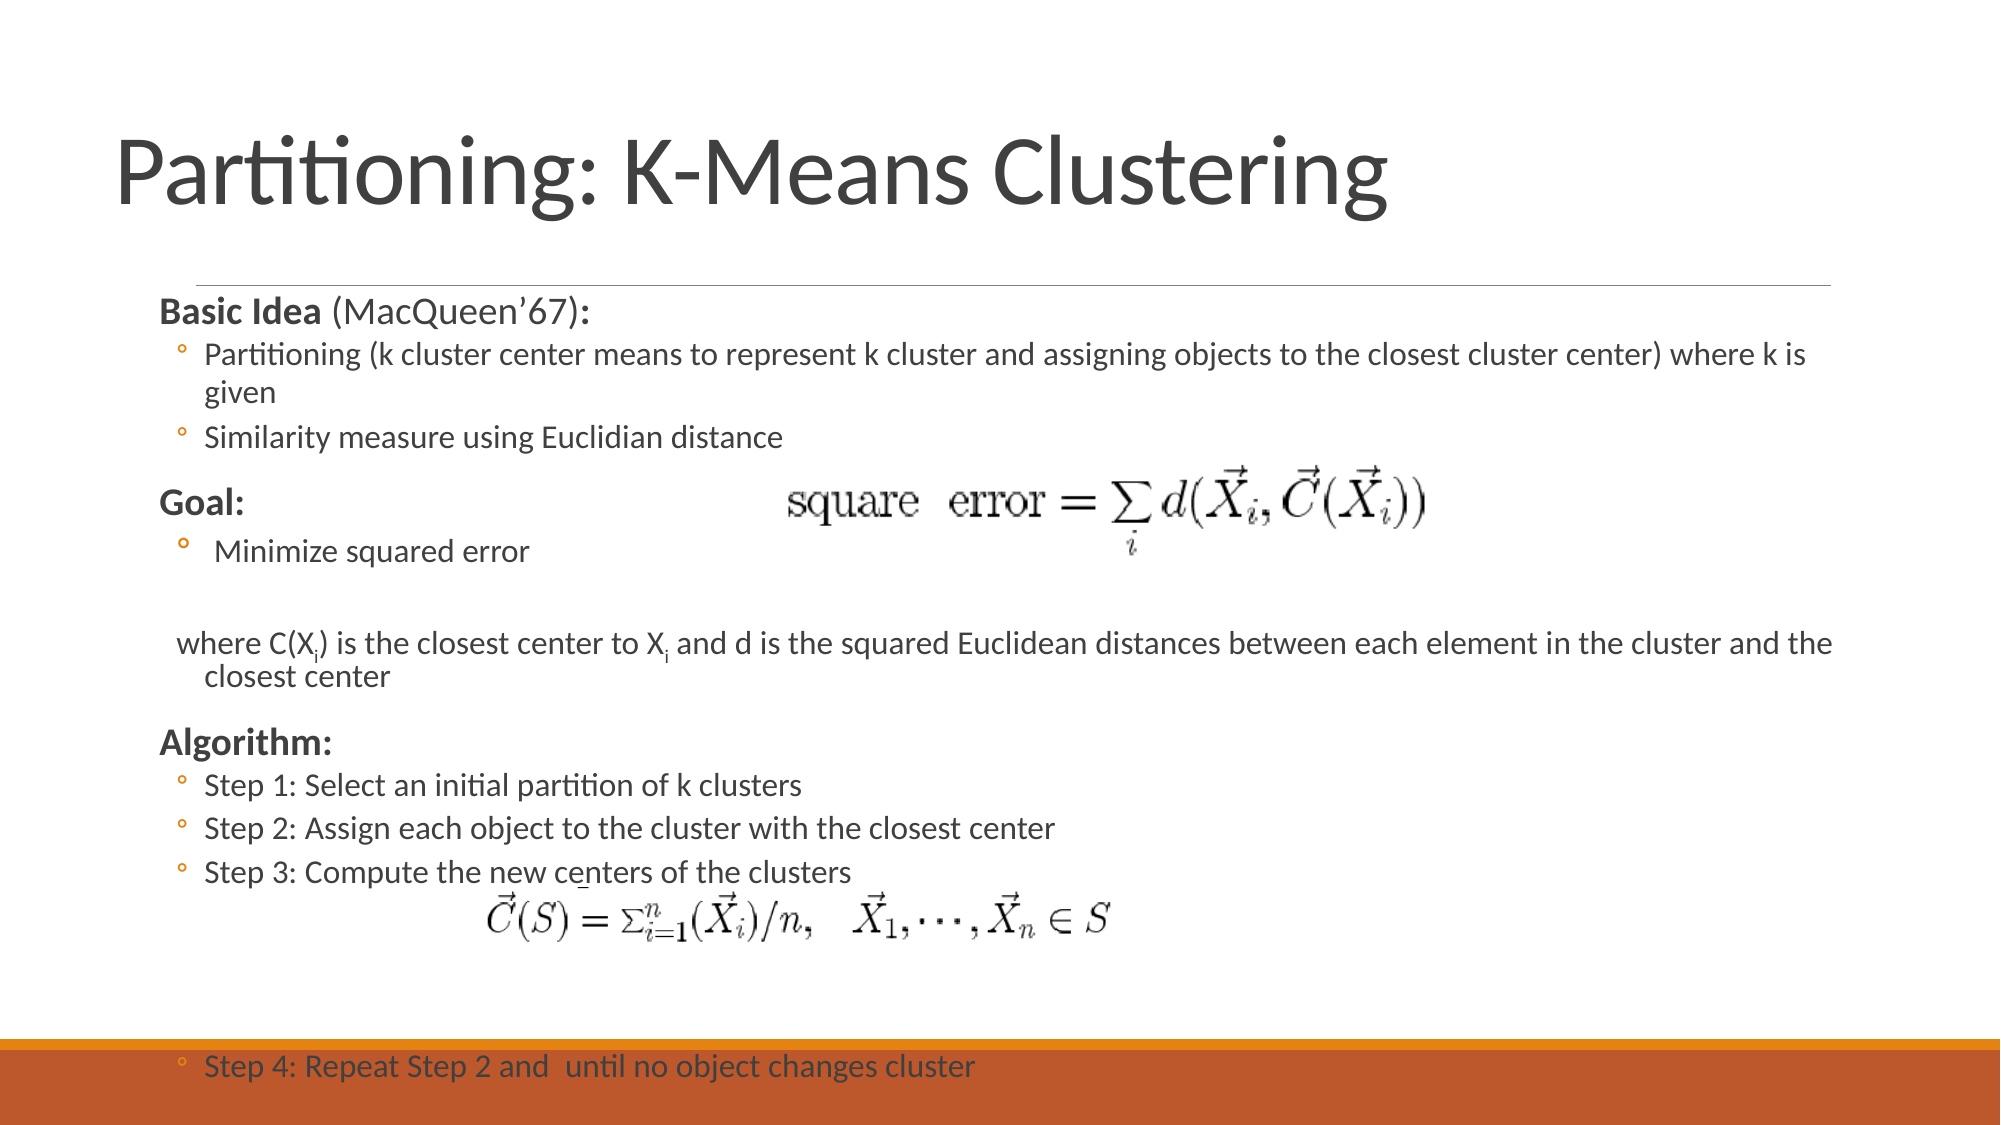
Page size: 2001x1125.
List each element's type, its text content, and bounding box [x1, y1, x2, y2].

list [774, 451, 1438, 561]
list Basic Idea (MacQueen’67): Partitioning (k cluster center means to represent k cluster and assigning objects to the closest cluster center) where k is given Similarity measure using Euclidian distance Goal: Minimize squared error where C(Xi) is the closest center to Xi and d is the squared Euclidean distances between each element in the cluster and the closest center Algorithm: Step 1: Select an initial partition of k clusters Step 2: Assign each object to the cluster with the closest center Step 3: Compute the new centers of the clusters Step 4: Repeat Step 2 and until no object changes cluster [130, 286, 1850, 1100]
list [474, 886, 1138, 957]
title Partitioning: K-Means Clustering [99, 45, 1900, 233]
